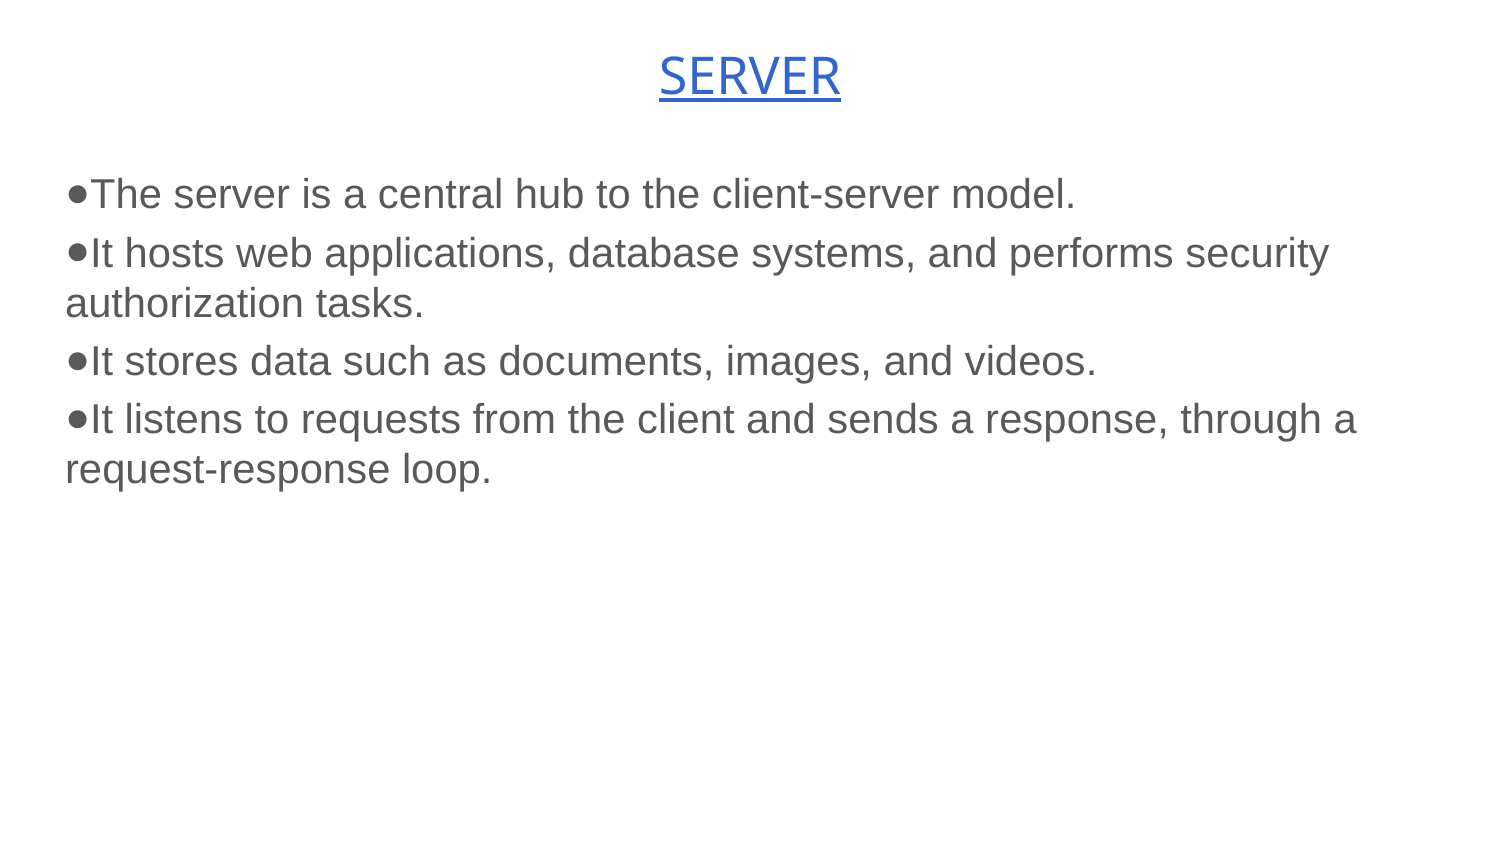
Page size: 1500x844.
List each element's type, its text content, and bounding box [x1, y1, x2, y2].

subtitle The server is a central hub to the client-server model. It hosts web applications, database systems, and performs security authorization tasks. It stores data such as documents, images, and videos. It listens to requests from the client and sends a response, through a request-response loop. [50, 159, 1413, 797]
title SERVER [0, 37, 1500, 110]
